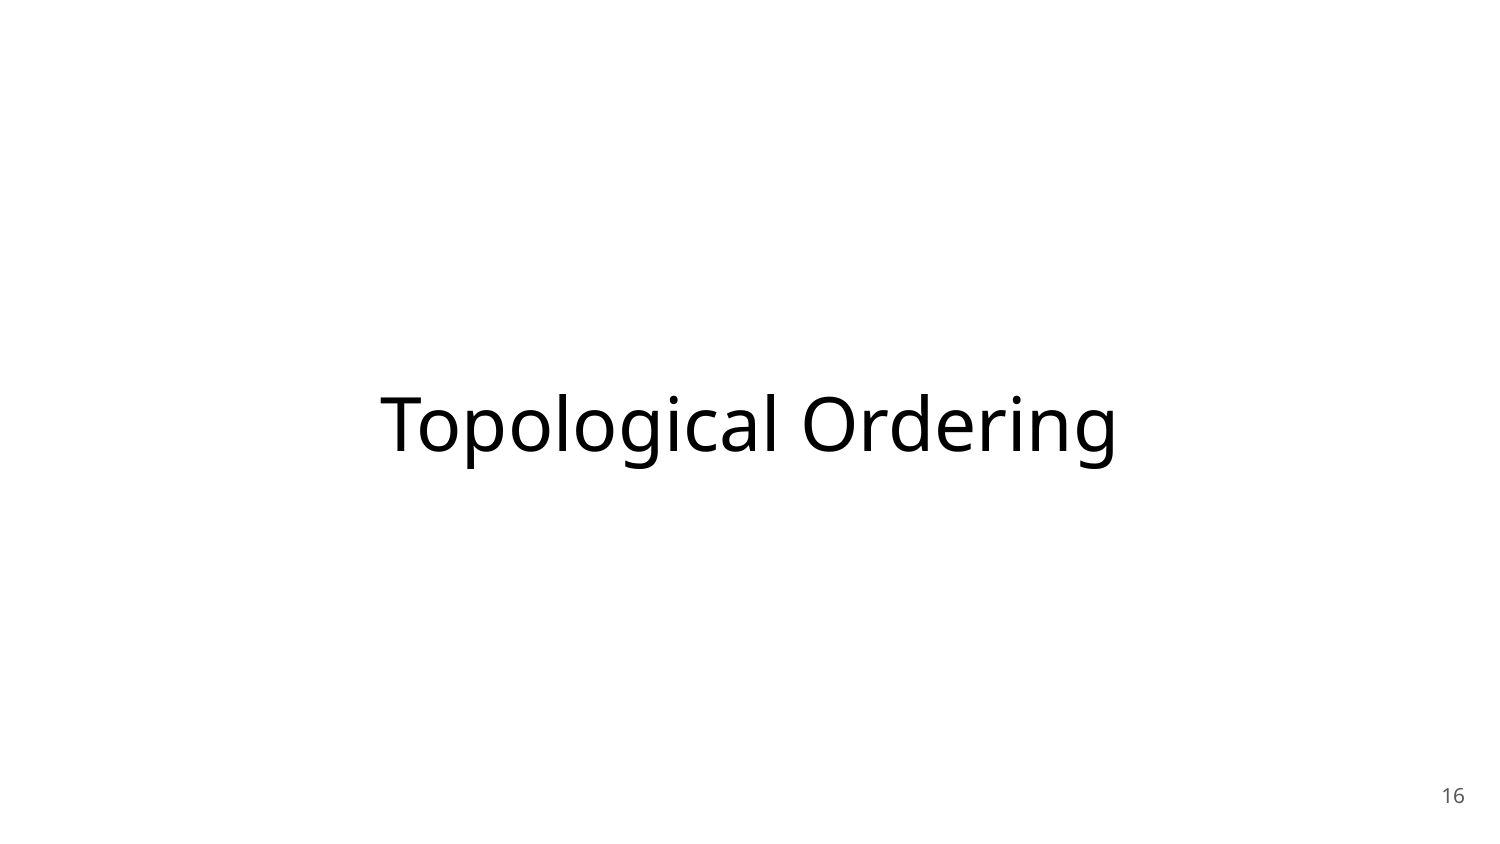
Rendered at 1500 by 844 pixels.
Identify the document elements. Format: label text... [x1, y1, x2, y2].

title Topological Ordering [51, 352, 1449, 491]
slide_number ‹#› [1389, 764, 1480, 830]
